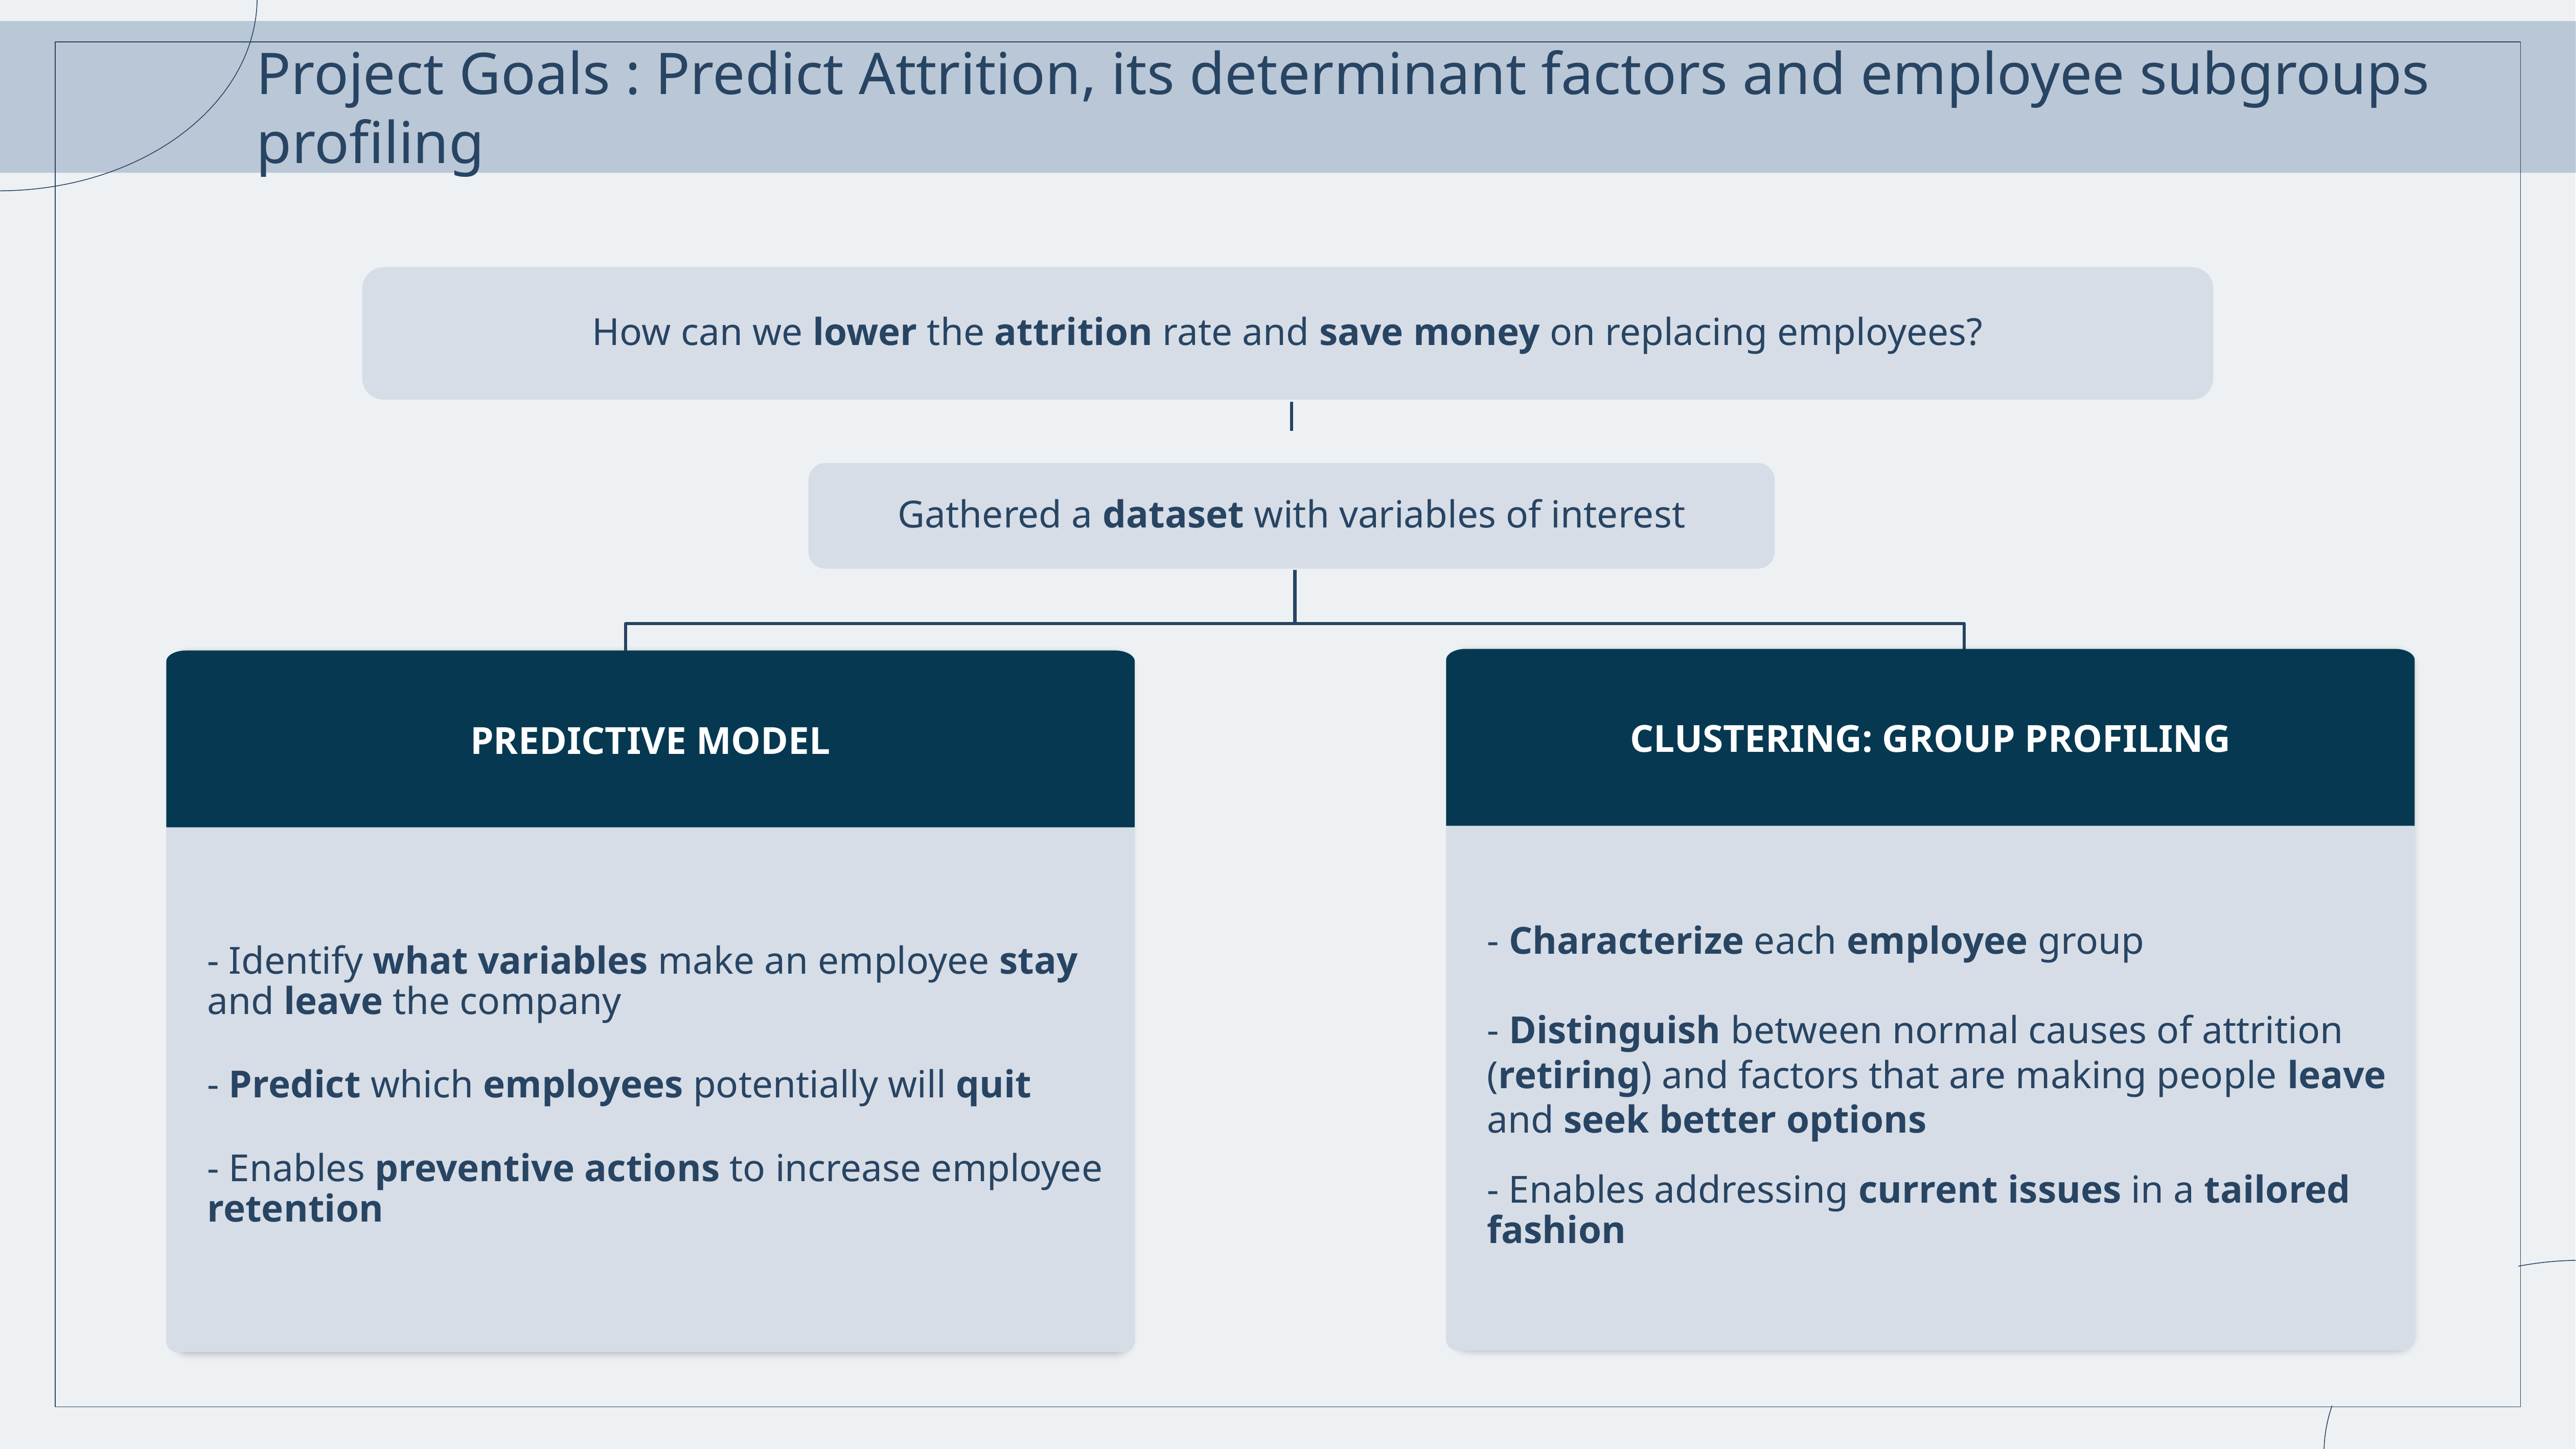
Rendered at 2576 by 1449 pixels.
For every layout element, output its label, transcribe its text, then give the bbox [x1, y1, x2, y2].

text_box [2023, 1151, 2519, 1407]
title Project Goals : Predict Attrition, its determinant factors and employee subgroups profiling [235, 24, 2518, 196]
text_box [166, 266, 2415, 1352]
